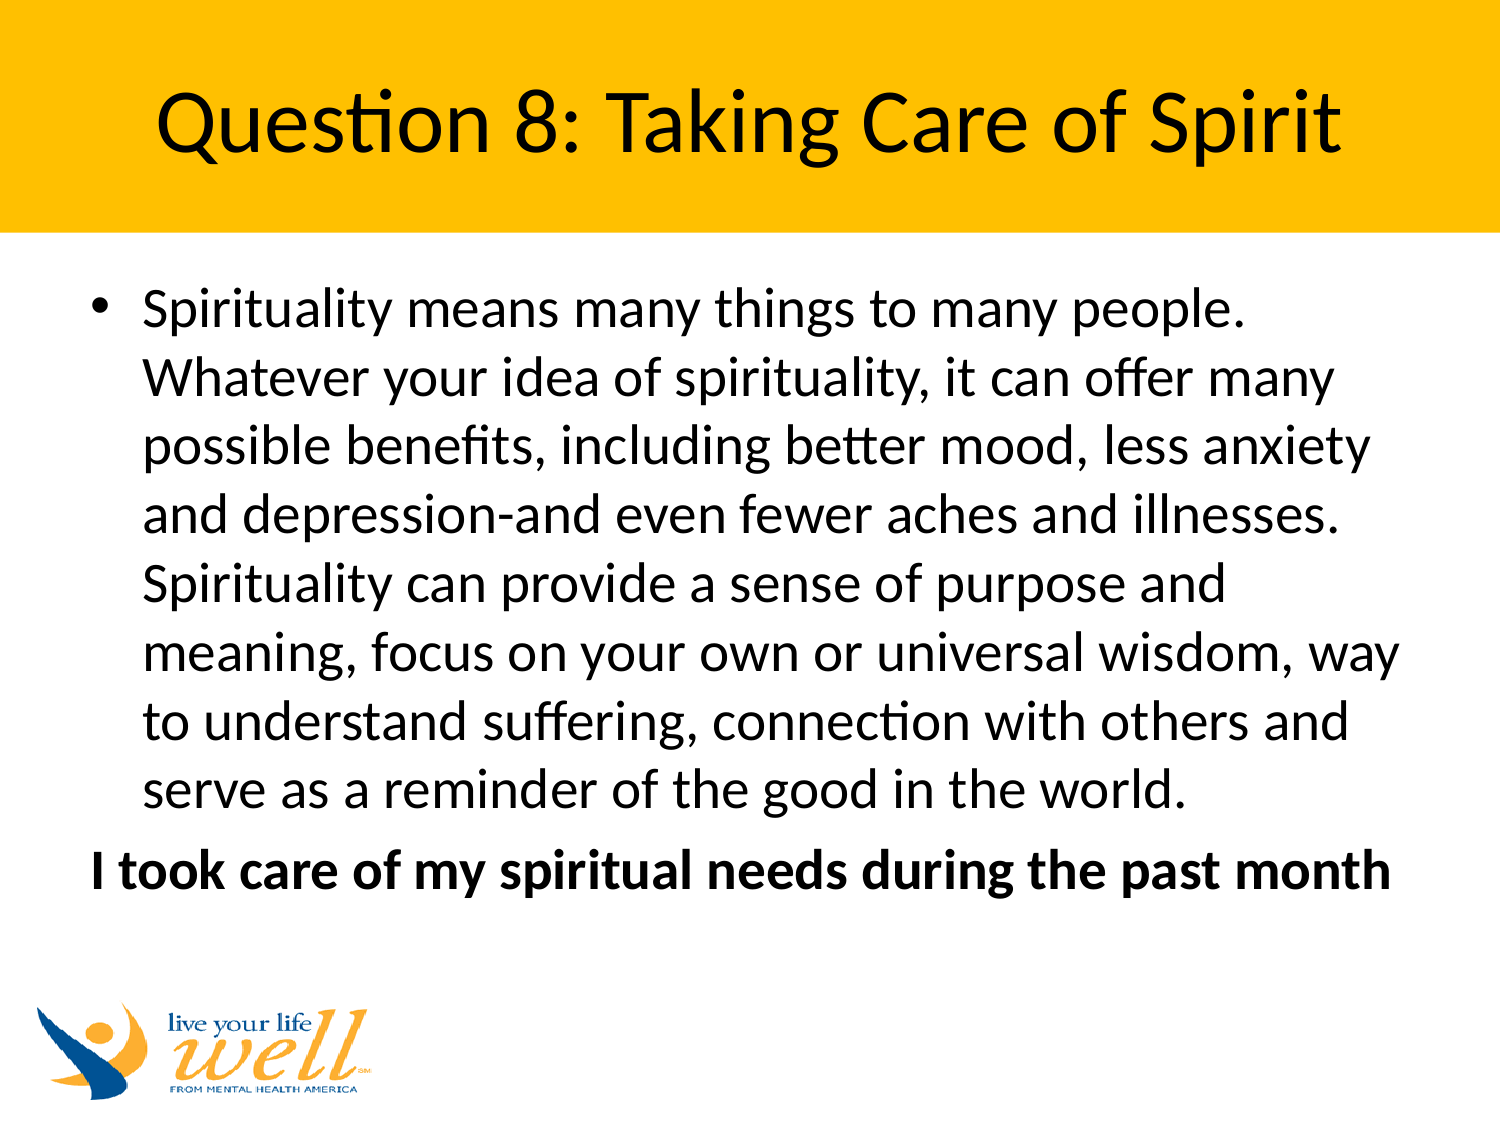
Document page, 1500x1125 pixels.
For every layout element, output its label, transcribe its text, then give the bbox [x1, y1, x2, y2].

picture [37, 999, 372, 1101]
list Spirituality means many things to many people. Whatever your idea of spirituality, it can offer many possible benefits, including better mood, less anxiety and depression-and even fewer aches and illnesses. Spirituality can provide a sense of purpose and meaning, focus on your own or universal wisdom, way to understand suffering, connection with others and serve as a reminder of the good in the world. I took care of my spiritual needs during the past month [75, 262, 1425, 1005]
title Question 8: Taking Care of Spirit [0, 0, 1500, 233]
